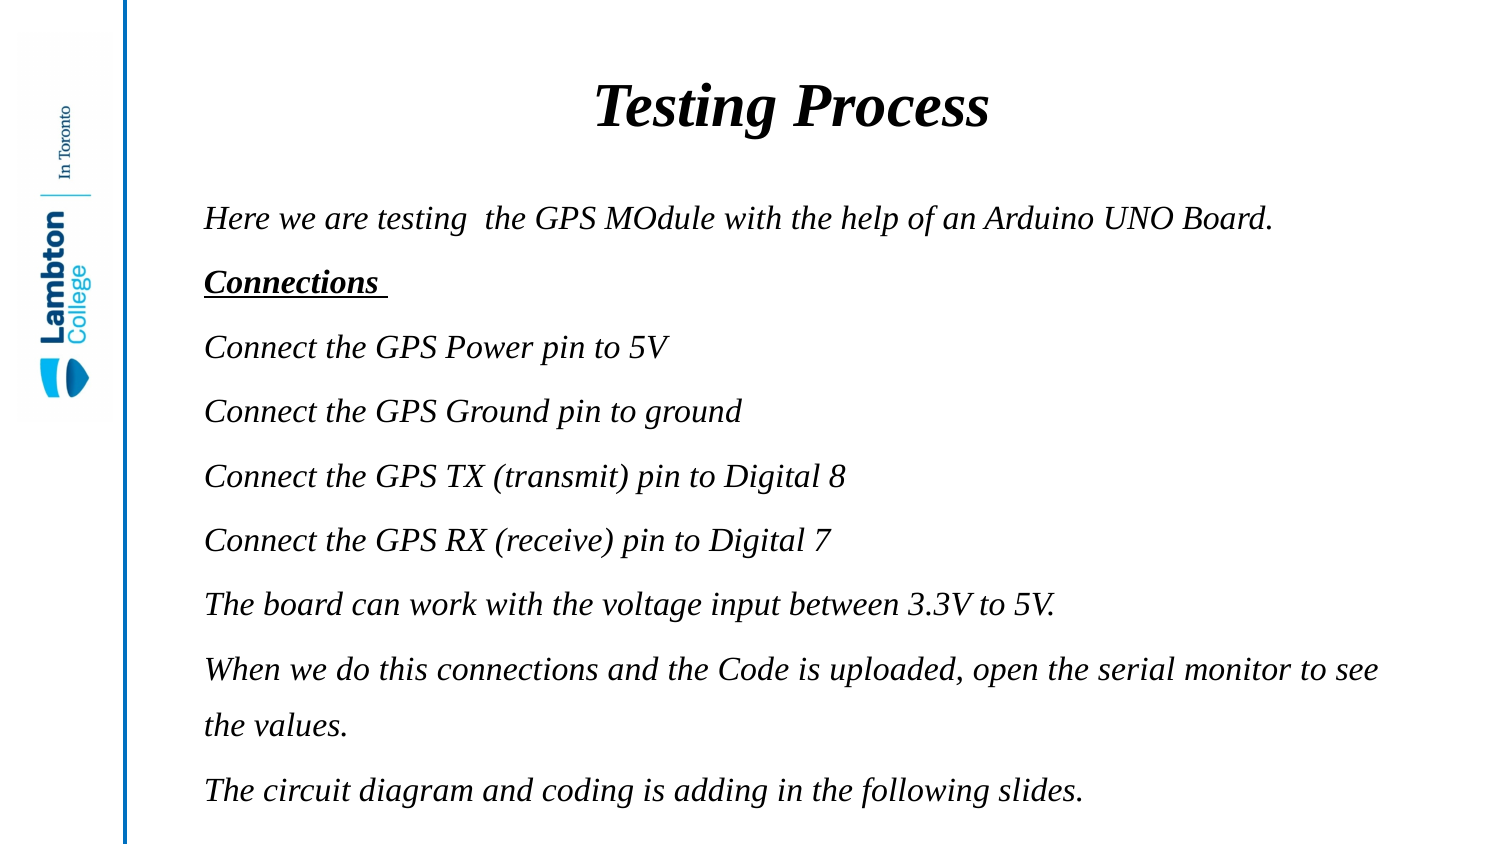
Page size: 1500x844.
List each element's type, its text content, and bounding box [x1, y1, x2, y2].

subtitle Here we are testing the GPS MOdule with the help of an Arduino UNO Board. Connections Connect the GPS Power pin to 5V Connect the GPS Ground pin to ground Connect the GPS TX (transmit) pin to Digital 8 Connect the GPS RX (receive) pin to Digital 7 The board can work with the voltage input between 3.3V to 5V. When we do this connections and the Code is uploaded, open the serial monitor to see the values. The circuit diagram and coding is adding in the following slides. [192, 174, 1392, 814]
picture [18, 33, 113, 422]
title Testing Process [192, 38, 1392, 165]
